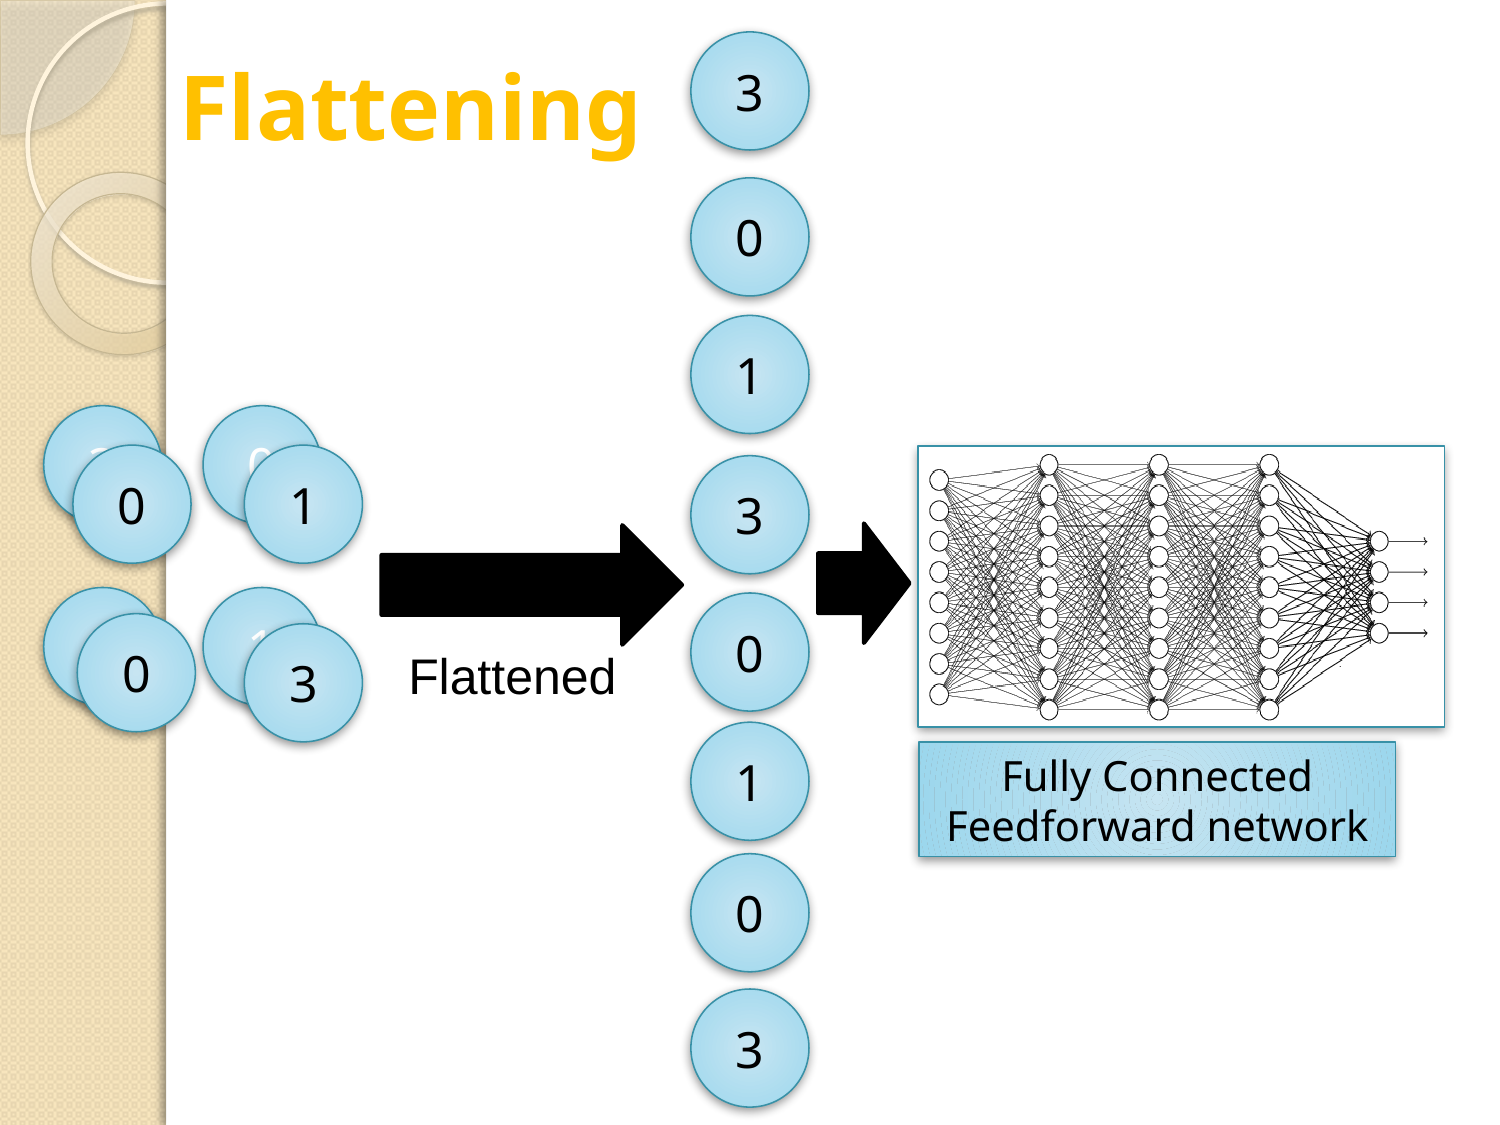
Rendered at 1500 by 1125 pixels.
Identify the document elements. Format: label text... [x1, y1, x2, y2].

text_box [816, 521, 910, 645]
text_box 1 [690, 721, 810, 842]
text_box Flattened [387, 637, 638, 713]
text_box 0 [690, 852, 810, 973]
text_box 3 [690, 454, 810, 575]
title Flattening [165, 0, 1459, 213]
text_box 0 [690, 592, 810, 712]
text_box 3 [690, 31, 810, 151]
text_box 0 [690, 177, 810, 297]
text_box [43, 405, 363, 743]
text_box 3 [690, 988, 810, 1108]
text_box 1 [690, 314, 810, 435]
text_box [918, 446, 1445, 859]
text_box [379, 523, 685, 647]
